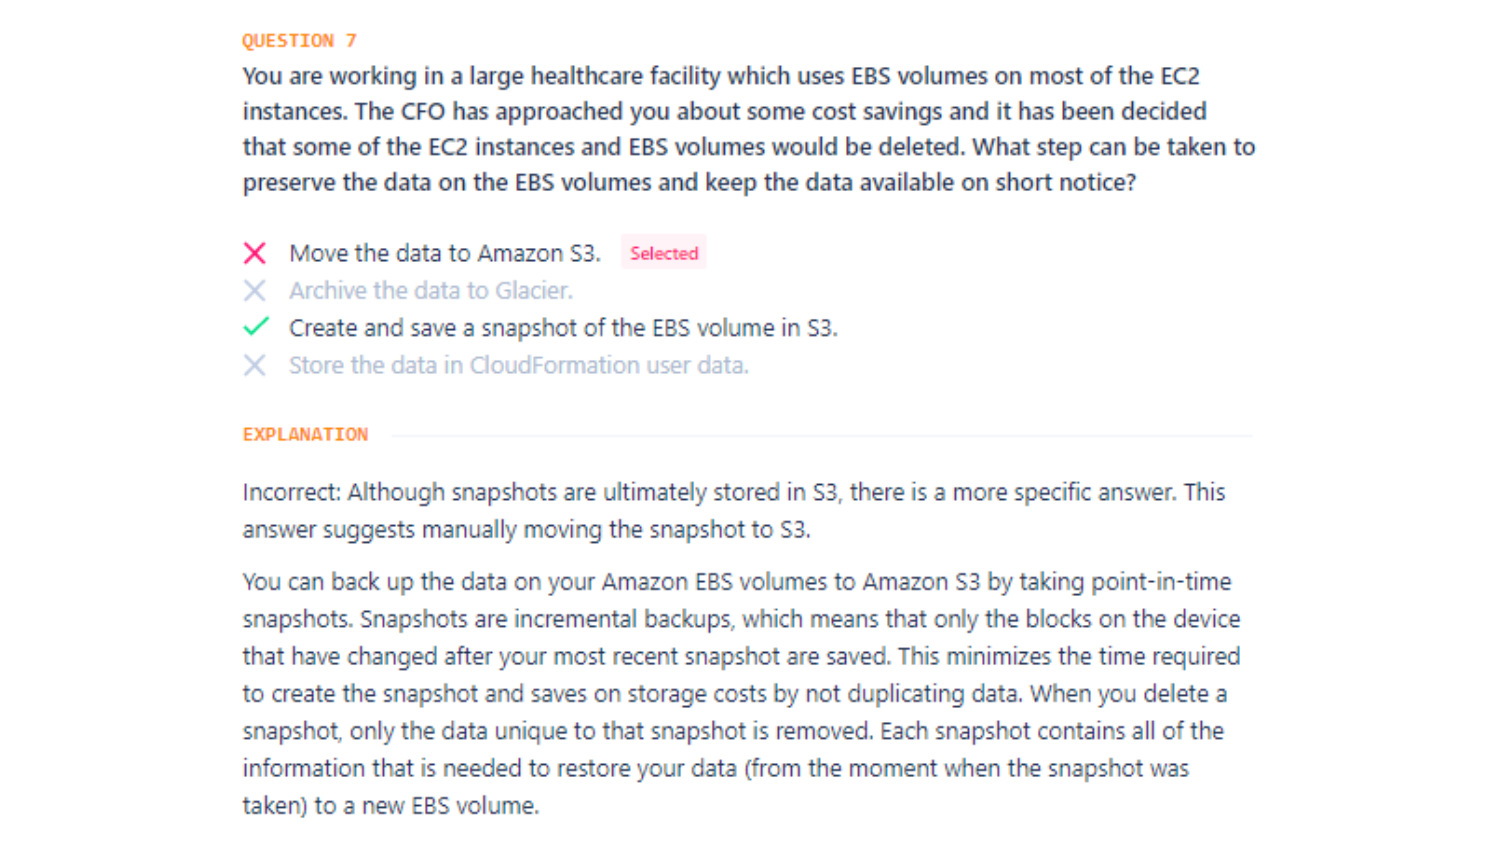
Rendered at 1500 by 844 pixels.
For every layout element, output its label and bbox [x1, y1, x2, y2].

picture [218, 10, 1282, 833]
